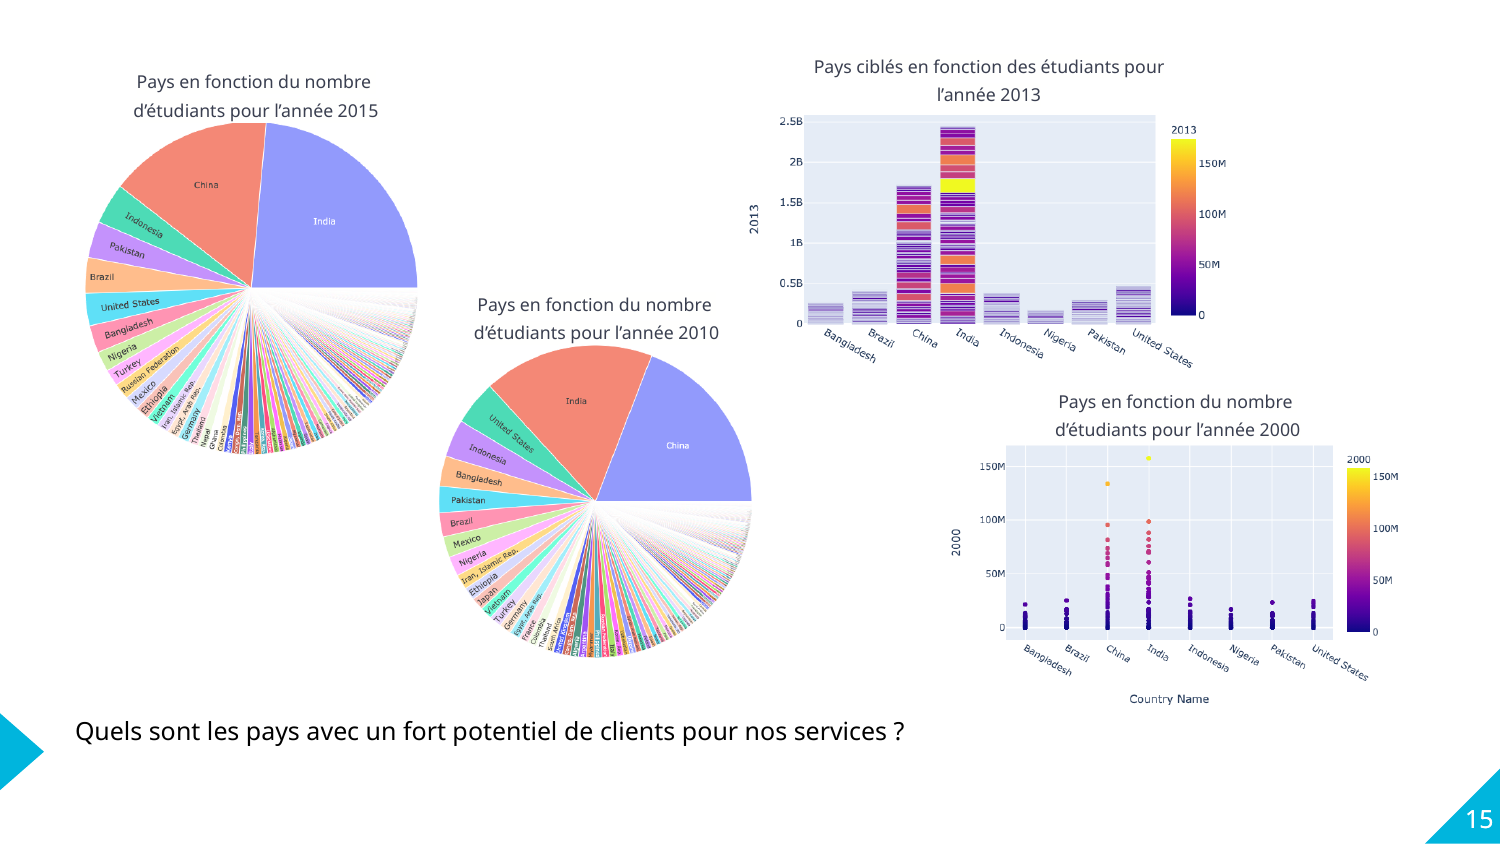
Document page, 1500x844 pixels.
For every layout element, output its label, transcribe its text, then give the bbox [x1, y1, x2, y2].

slide_number ‹#› [1418, 760, 1494, 838]
text_box Pays en fonction du nombre d’étudiants pour l’année 2000 [976, 367, 1380, 439]
list Quels sont les pays avec un fort potentiel de clients pour nos services ? [75, 711, 1425, 797]
text_box Pays en fonction du nombre d’étudiants pour l’année 2015 [54, 48, 458, 136]
text_box Pays en fonction du nombre d’étudiants pour l’année 2010 [425, 270, 731, 342]
picture [71, 115, 421, 457]
text_box Pays ciblés en fonction des étudiants pour l’année 2013 [787, 32, 1191, 105]
picture [942, 440, 1413, 712]
picture [431, 107, 1242, 667]
